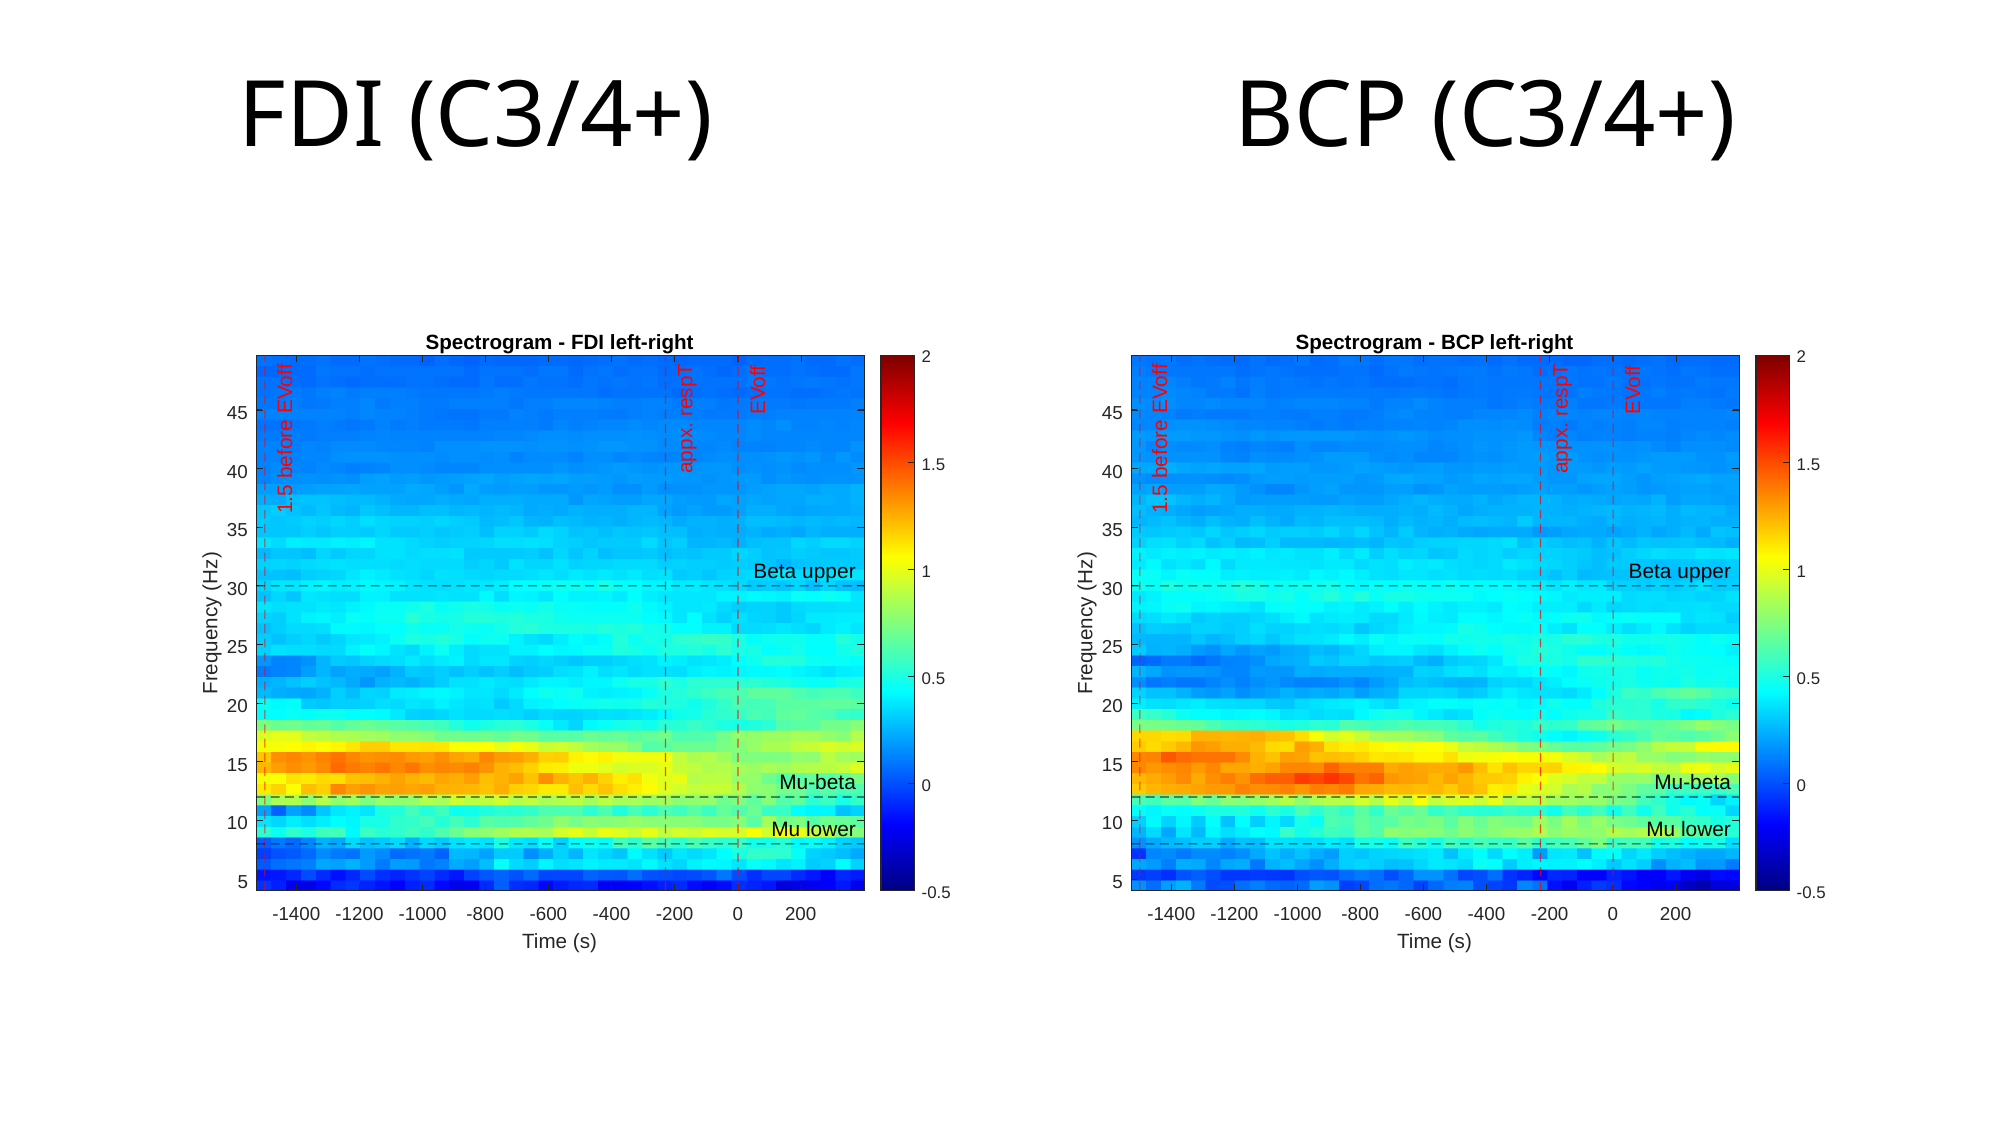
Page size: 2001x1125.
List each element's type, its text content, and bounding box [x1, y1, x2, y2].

text_box FDI (C3/4+) BCP (C3/4+) [137, 59, 1863, 278]
picture [153, 305, 1905, 963]
